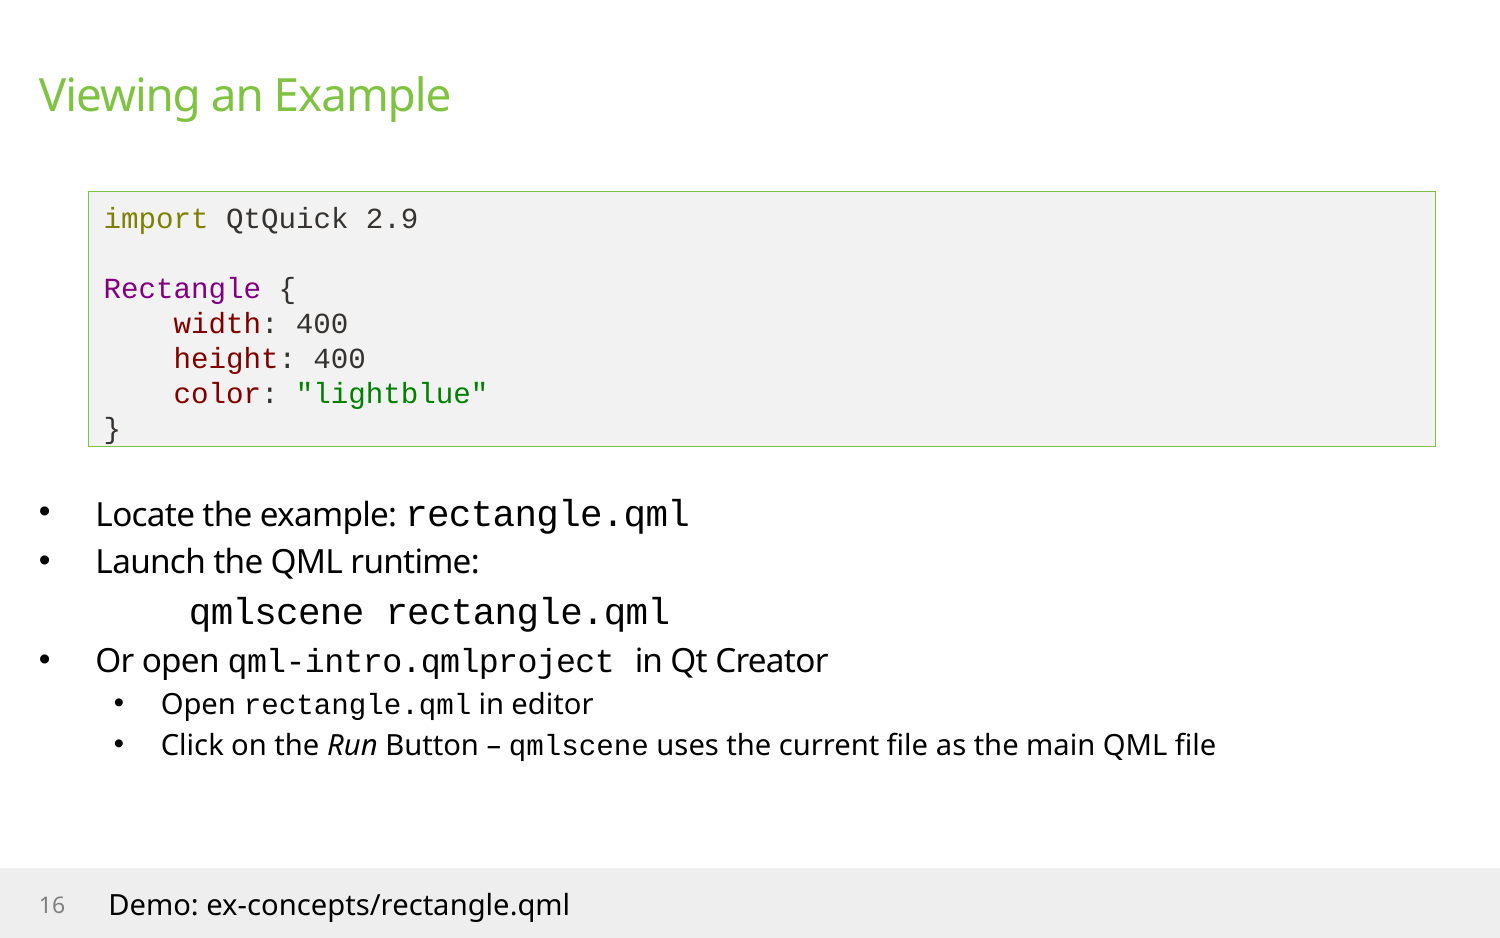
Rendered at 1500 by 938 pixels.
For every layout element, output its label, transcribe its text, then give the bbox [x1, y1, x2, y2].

list Locate the example: rectangle.qml Launch the QML runtime: qmlscene rectangle.qml Or open qml-intro.qmlproject in Qt Creator Open rectangle.qml in editor Click on the Run Button – qmlscene uses the current file as the main QML file [39, 488, 1272, 843]
slide_number 16 [39, 892, 410, 921]
title Viewing an Example [39, 66, 1052, 196]
text_box import QtQuick 2.9 Rectangle { width: 400 height: 400 color: "lightblue" } [88, 191, 1436, 447]
text_box Demo: ex-concepts/rectangle.qml [93, 894, 795, 927]
